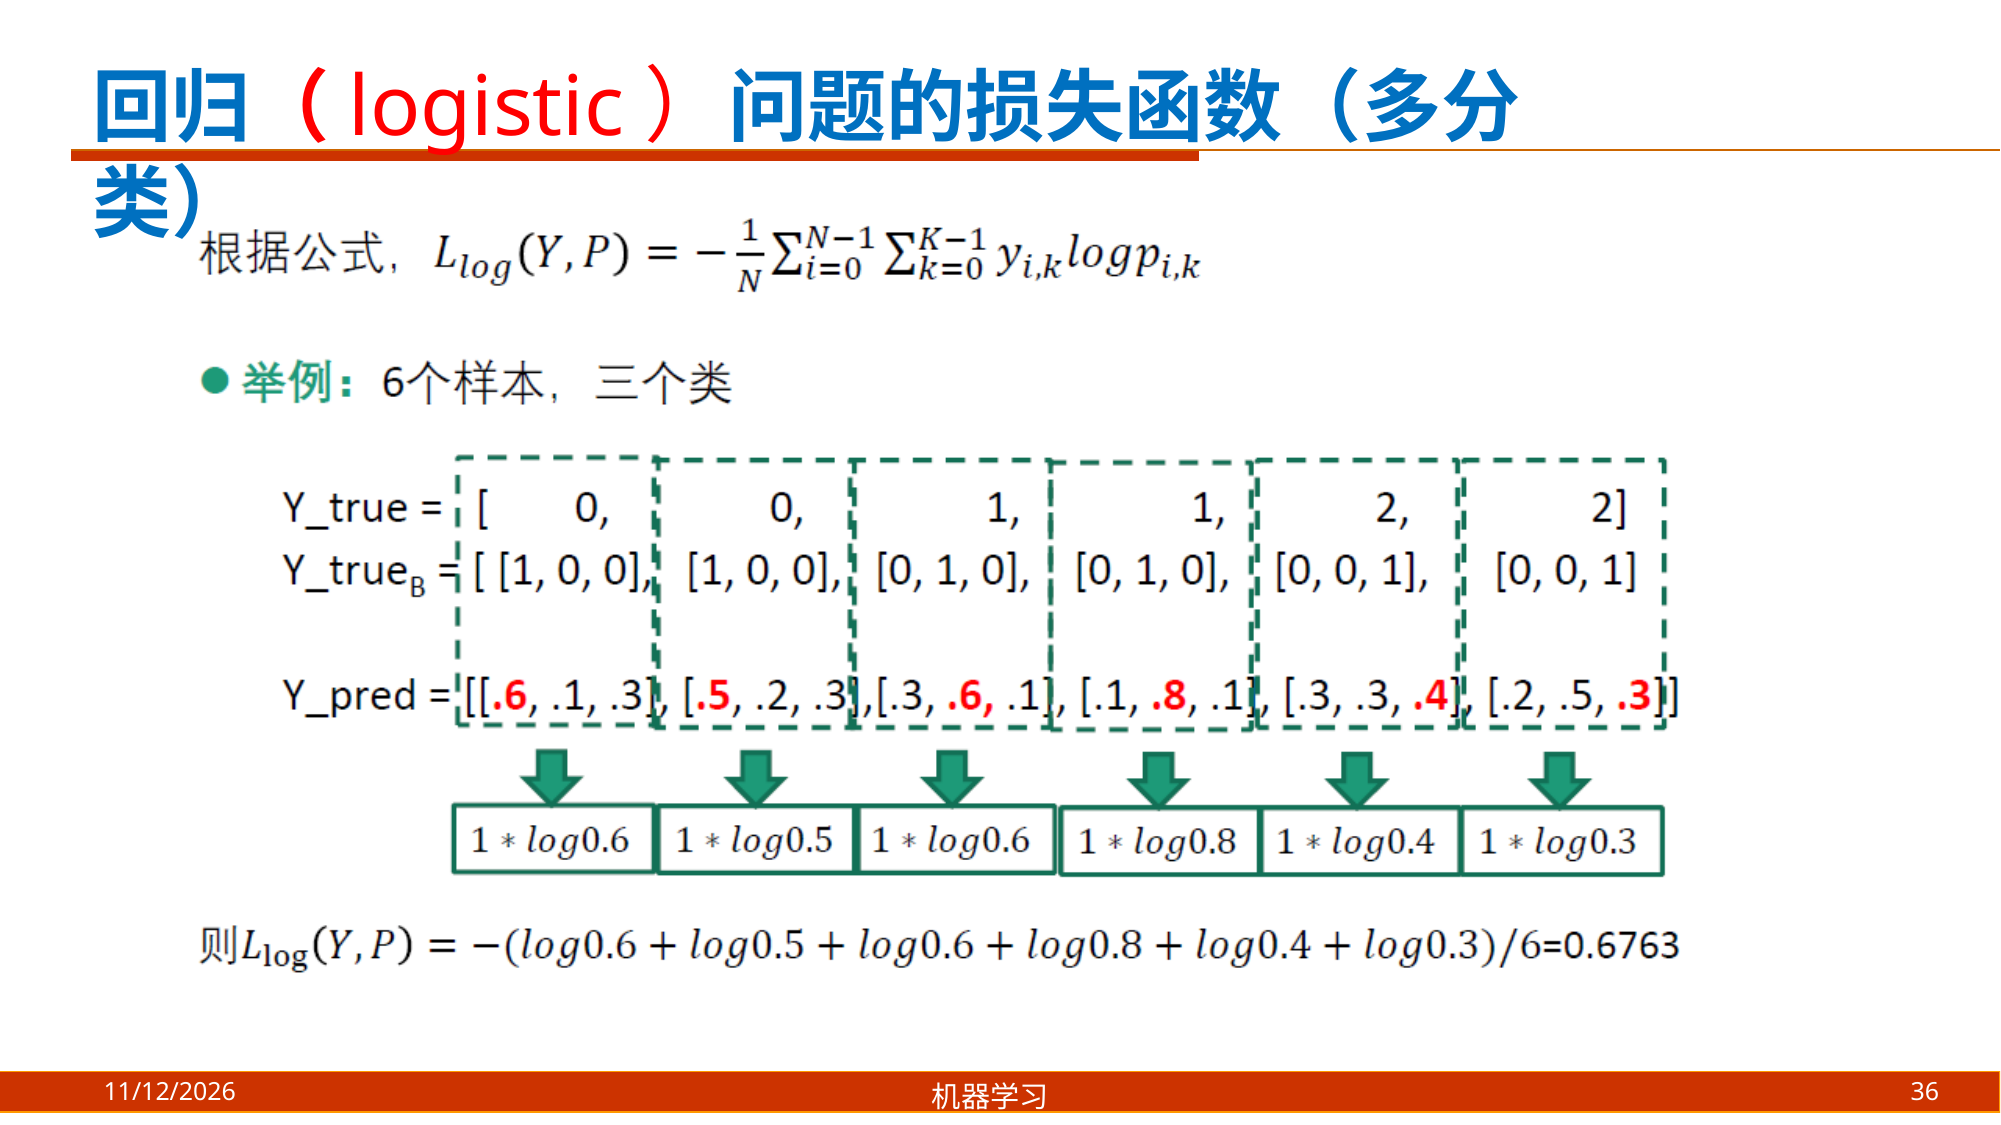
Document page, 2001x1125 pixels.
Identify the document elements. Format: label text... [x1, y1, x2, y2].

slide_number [103, 1074, 538, 1115]
text_box 回归（logistic）问题的损失函数（多分类） [77, 44, 1665, 132]
slide_number 36 [1505, 1074, 1940, 1113]
picture [169, 203, 1723, 1018]
